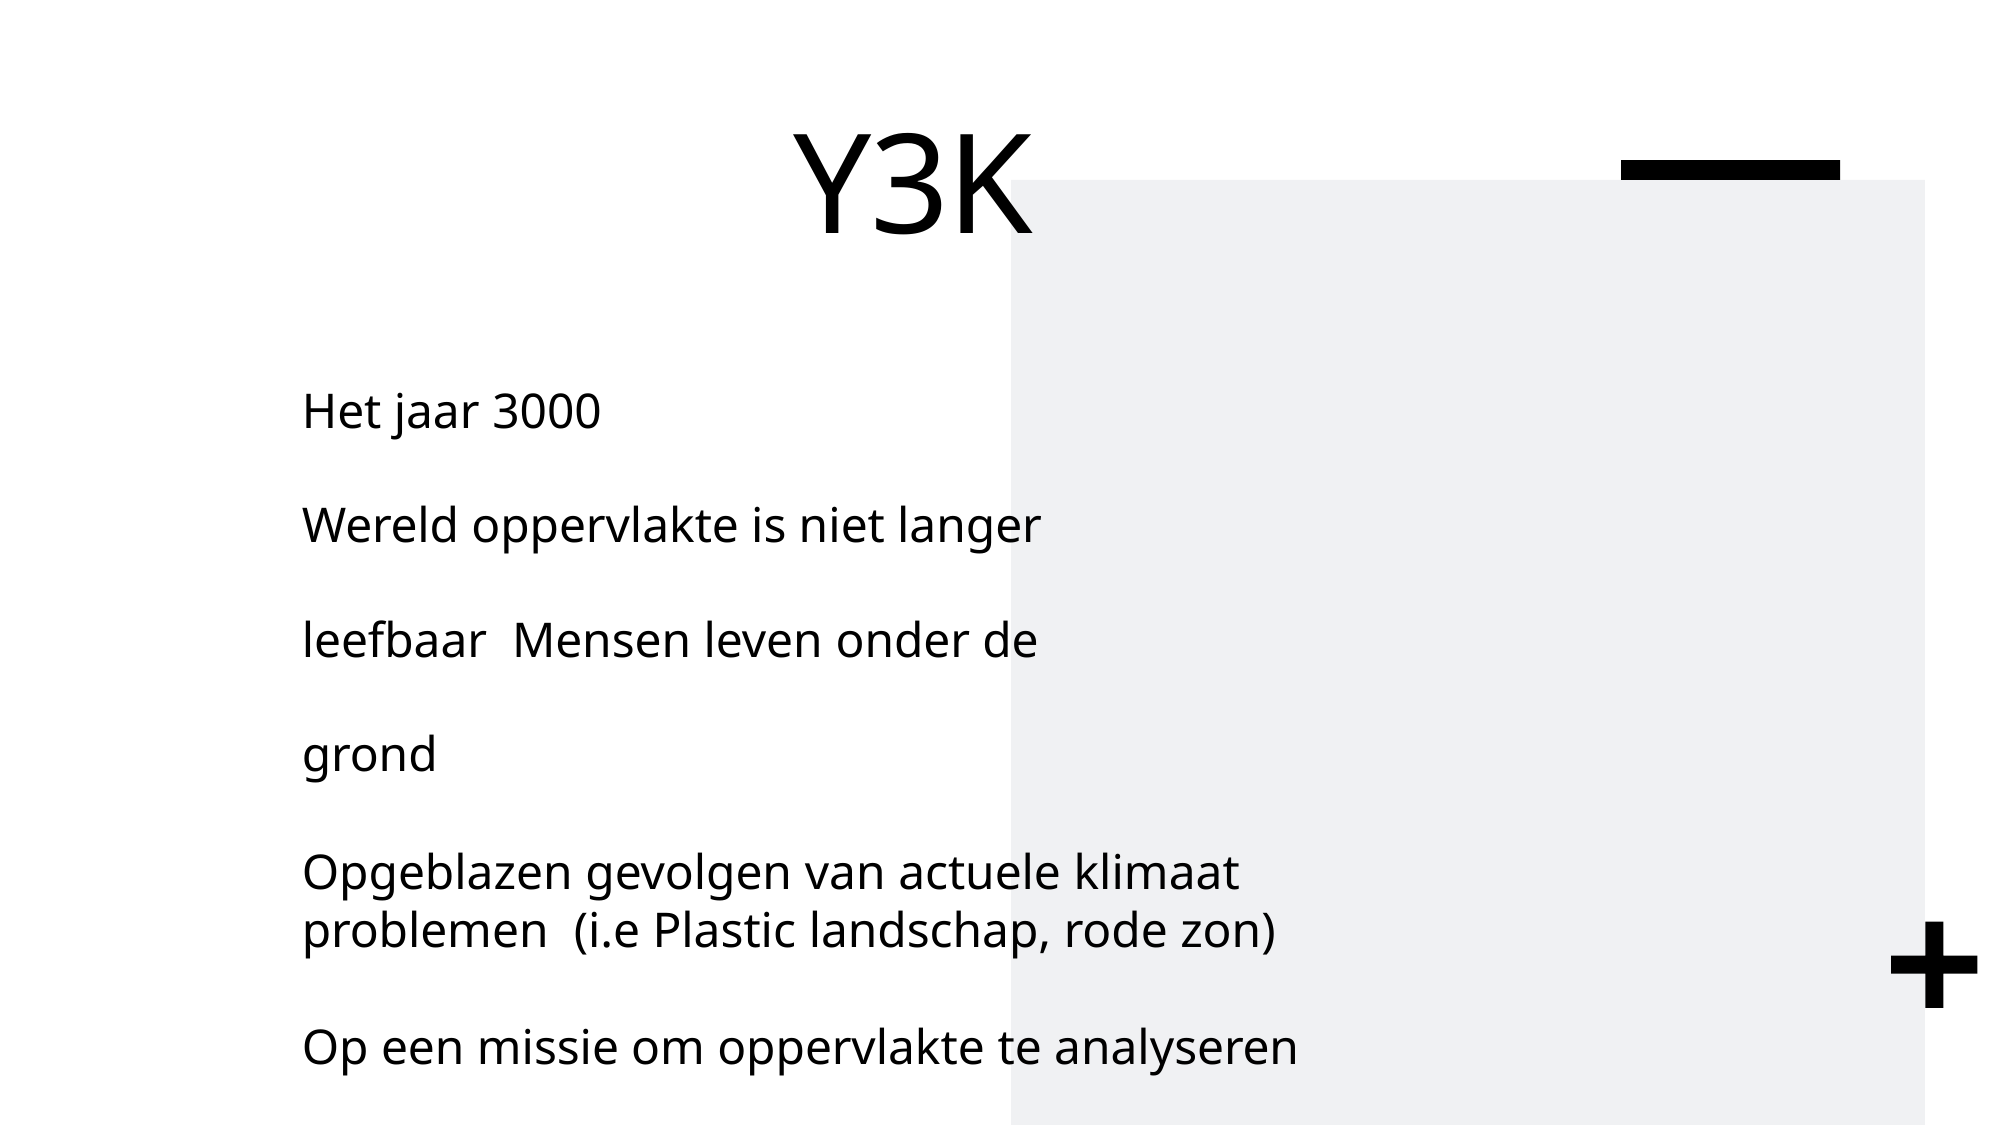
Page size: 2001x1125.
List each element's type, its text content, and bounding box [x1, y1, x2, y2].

title Y3K [792, 94, 1097, 284]
text_box Het jaar 3000 Wereld oppervlakte is niet langer leefbaar Mensen leven onder de grond Opgeblazen gevolgen van actuele klimaat problemen (i.e Plastic landschap, rode zon) Op een missie om oppervlakte te analyseren [300, 379, 1433, 1074]
